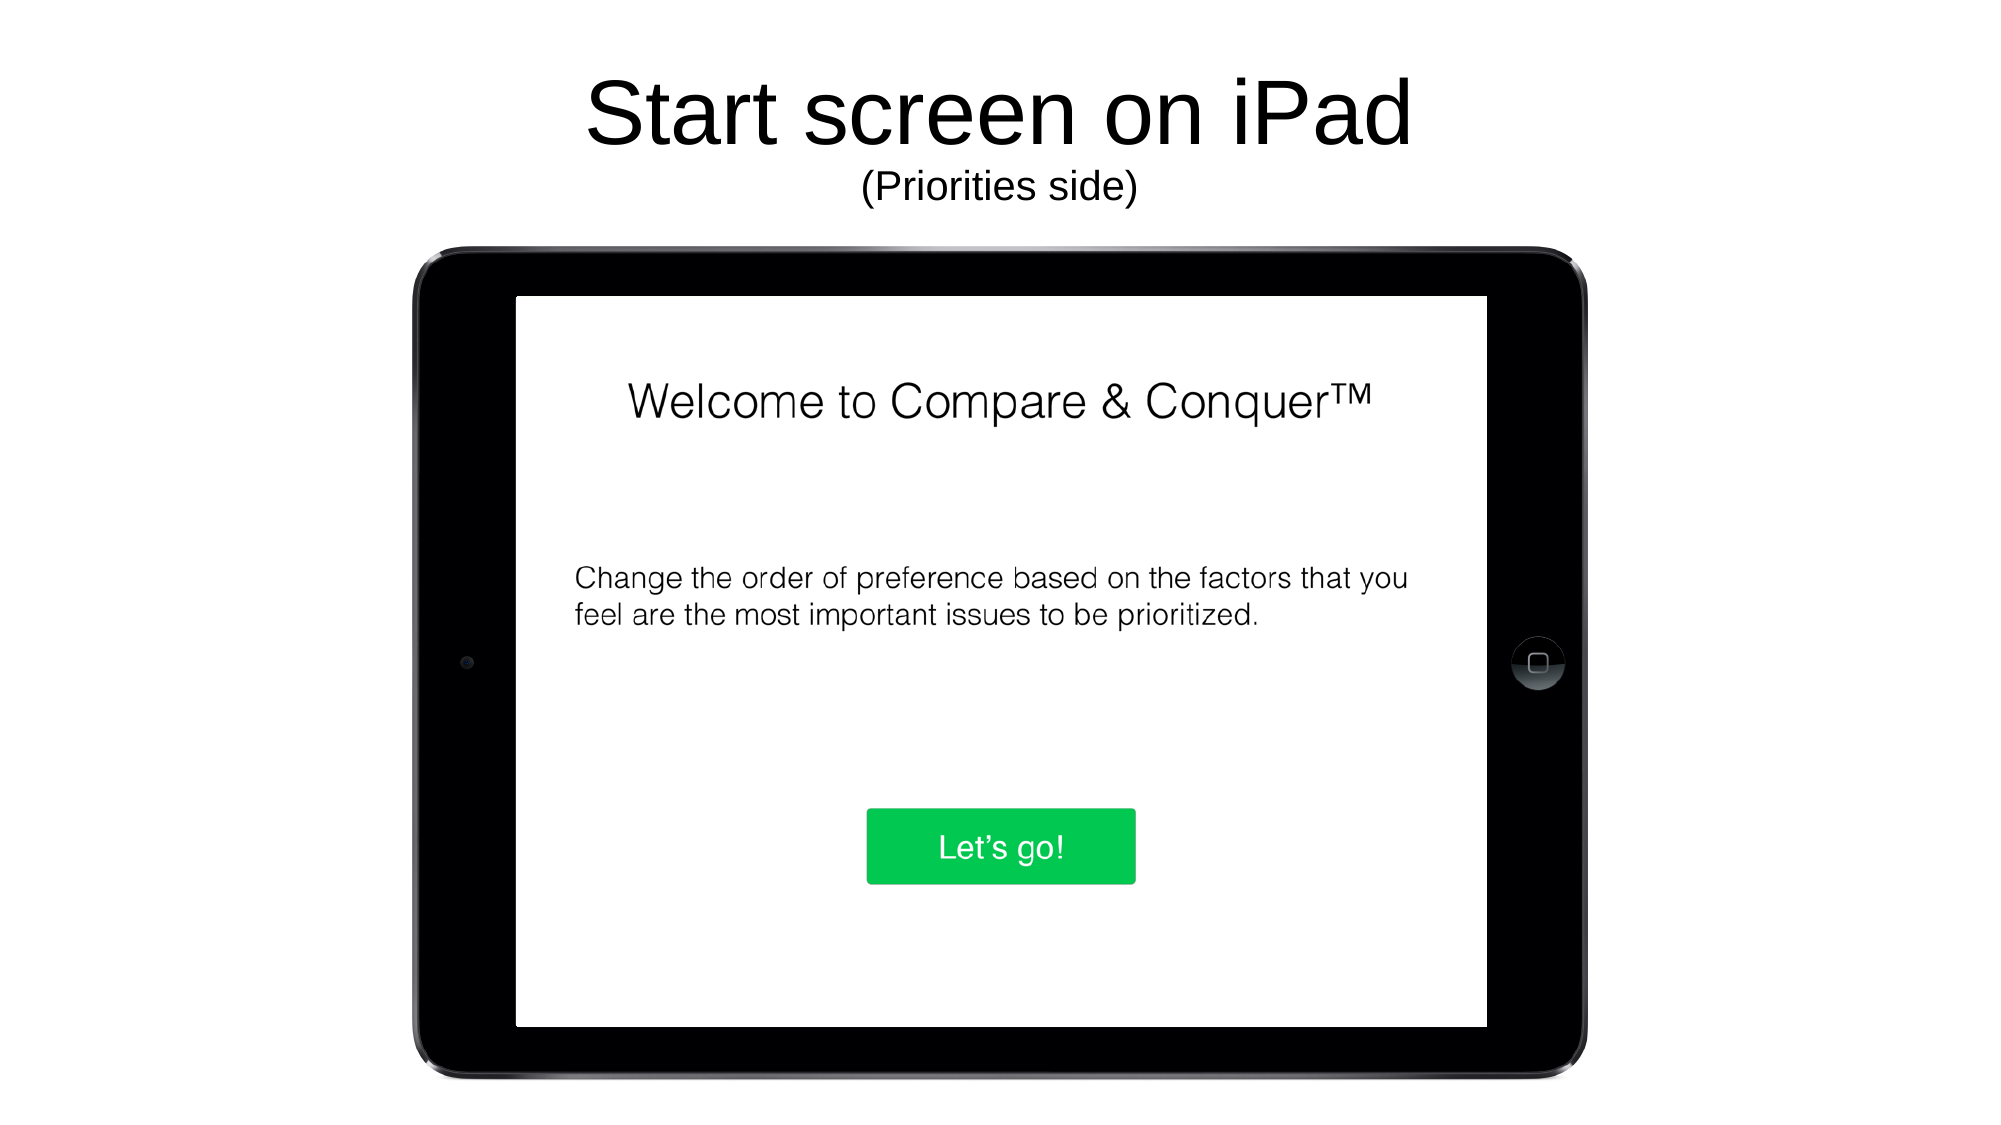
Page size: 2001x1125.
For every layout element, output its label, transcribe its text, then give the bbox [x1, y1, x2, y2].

title Start screen on iPad (Priorities side) [137, 29, 1863, 247]
picture [412, 246, 1588, 1082]
